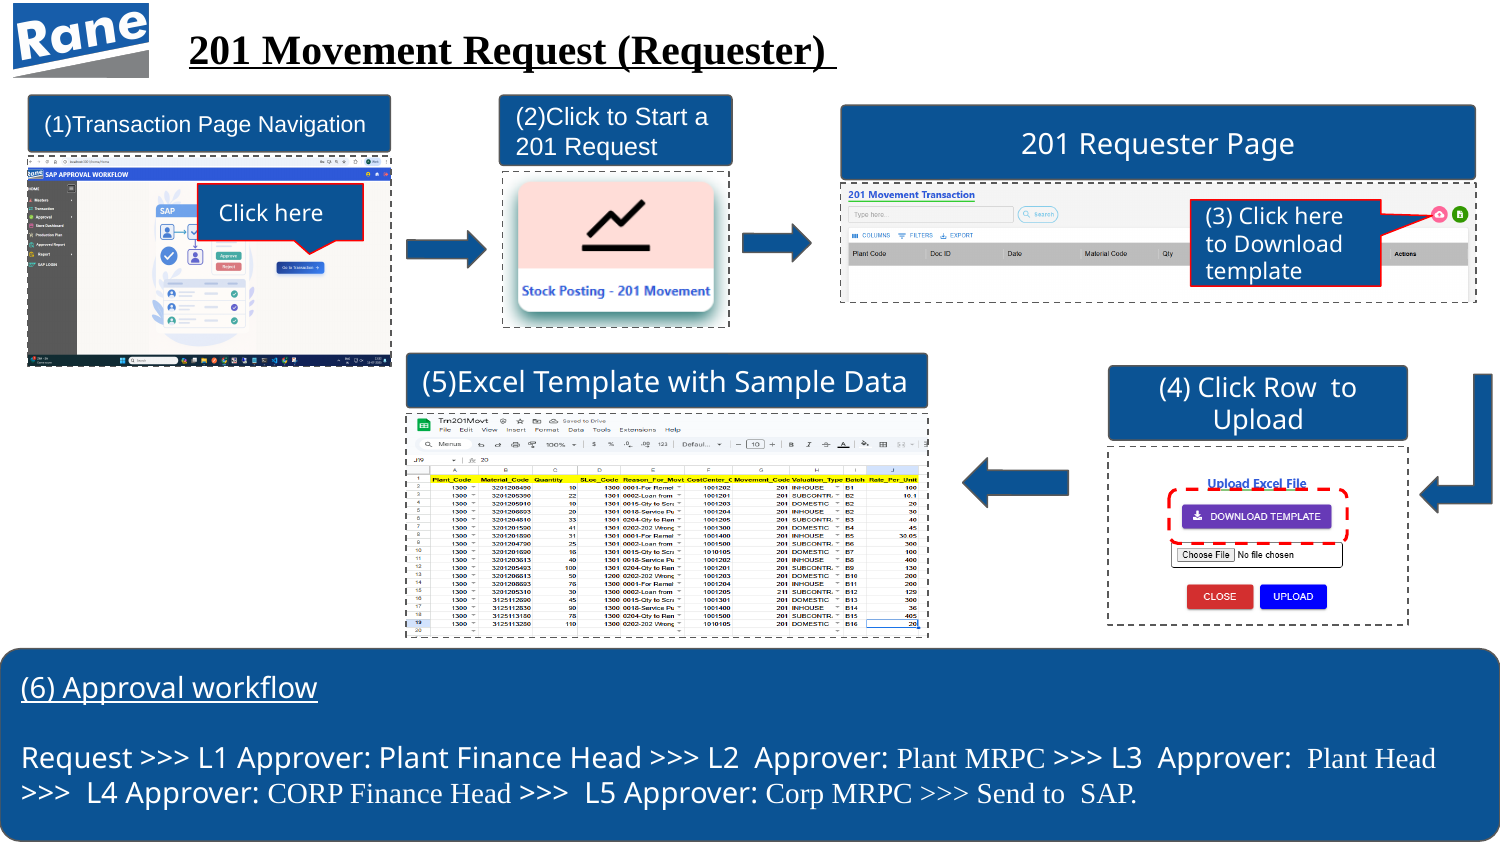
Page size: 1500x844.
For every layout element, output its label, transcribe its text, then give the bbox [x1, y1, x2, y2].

picture [406, 413, 928, 637]
title 201 Movement Request (Requester) (2)Click to Start a 201 Request (2)Clic(2)Click to Start a 201 Request k to Start a 201 Request [173, 7, 1365, 78]
text_box (1)Transaction Page Navigation [28, 95, 391, 152]
text_box (5)Excel Template with Sample Data [406, 353, 928, 408]
text_box (6) Approval workflow Request >>> L1 Approver: Plant Finance Head >>> L2 Approver: Plant MRPC >>> L3 Approver: Plant Head >>> L4 Approver: CORP Finance Head >>> L5 Approver: Corp MRPC >>> Send to SAP. [0, 648, 1500, 842]
text_box [962, 457, 1069, 508]
text_box [742, 224, 812, 262]
text_box [1419, 374, 1492, 513]
picture [28, 156, 391, 367]
text_box (2)Click to Start a 201 Request [499, 95, 733, 166]
text_box 201 Requester Page [841, 105, 1476, 180]
picture [503, 171, 729, 328]
text_box [406, 230, 487, 268]
picture [13, 3, 149, 78]
text_box (4) Click Row to Upload [1108, 365, 1408, 441]
picture [1108, 446, 1408, 625]
picture [840, 183, 1476, 303]
